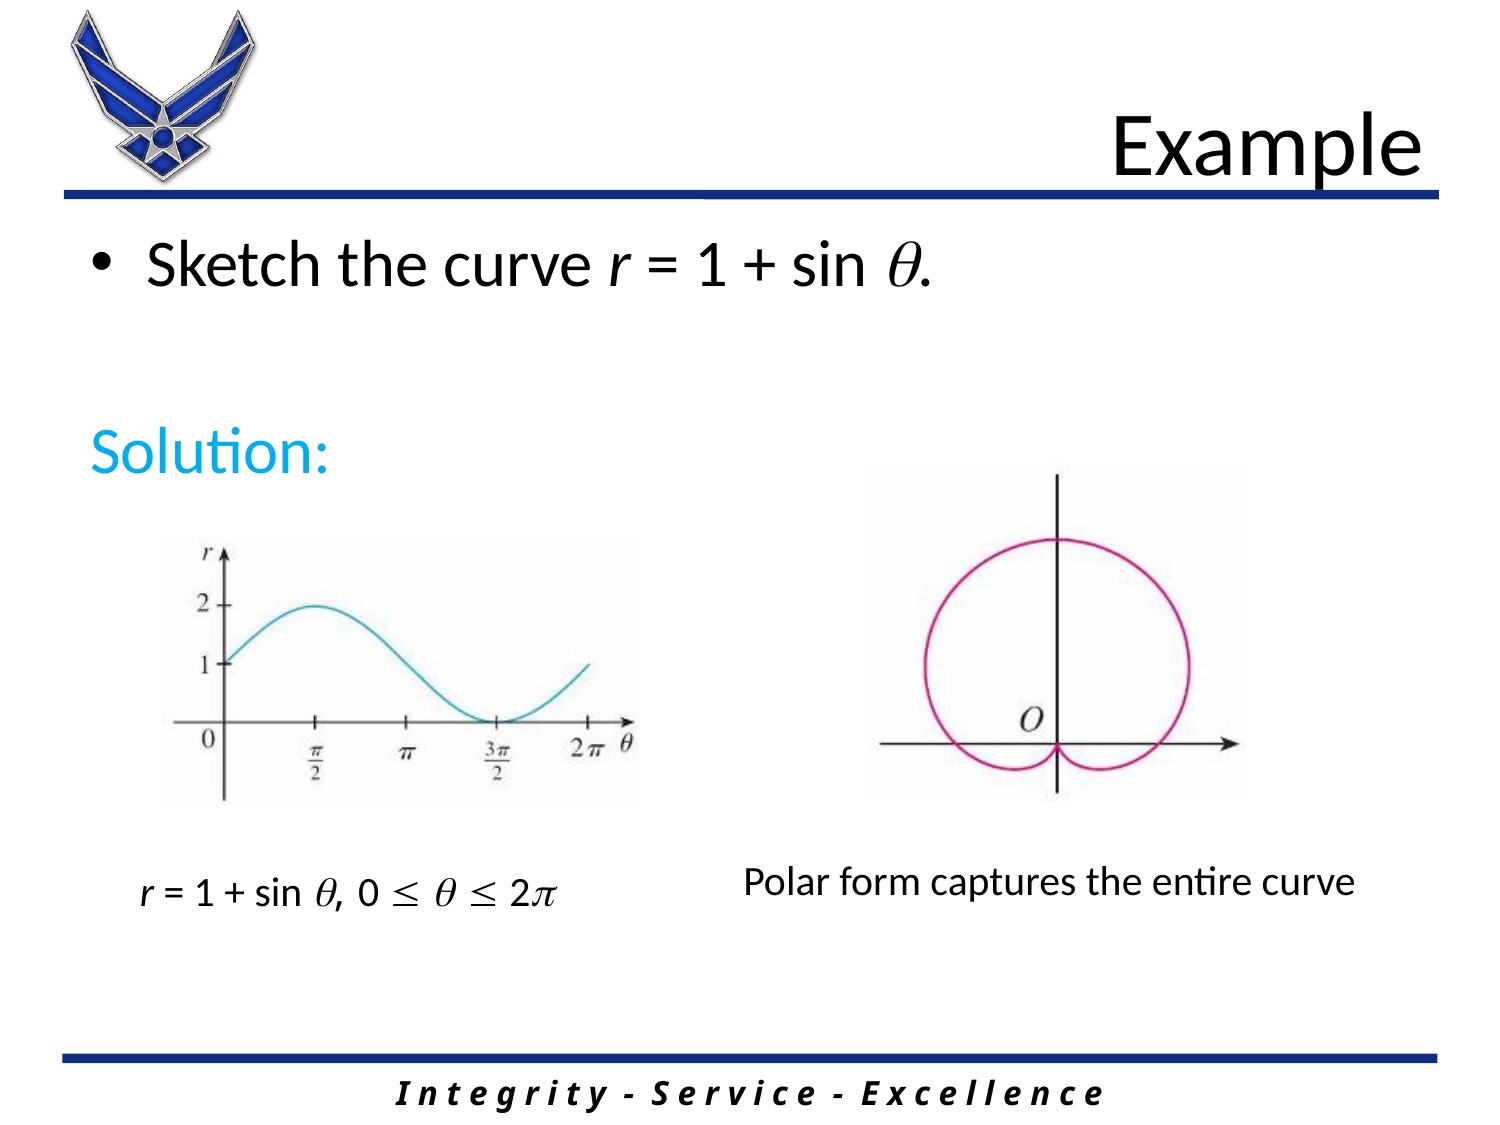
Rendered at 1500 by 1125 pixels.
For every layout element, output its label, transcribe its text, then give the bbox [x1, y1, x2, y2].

list Sketch the curve r = 1 + sin . Solution: [75, 212, 1425, 501]
title Example [270, 45, 1440, 233]
picture [162, 537, 640, 809]
text_box r = 1 + sin , 0    2 [124, 840, 588, 926]
picture [869, 462, 1246, 803]
picture [65, 5, 261, 188]
text_box Polar form captures the entire curve [728, 846, 1371, 912]
